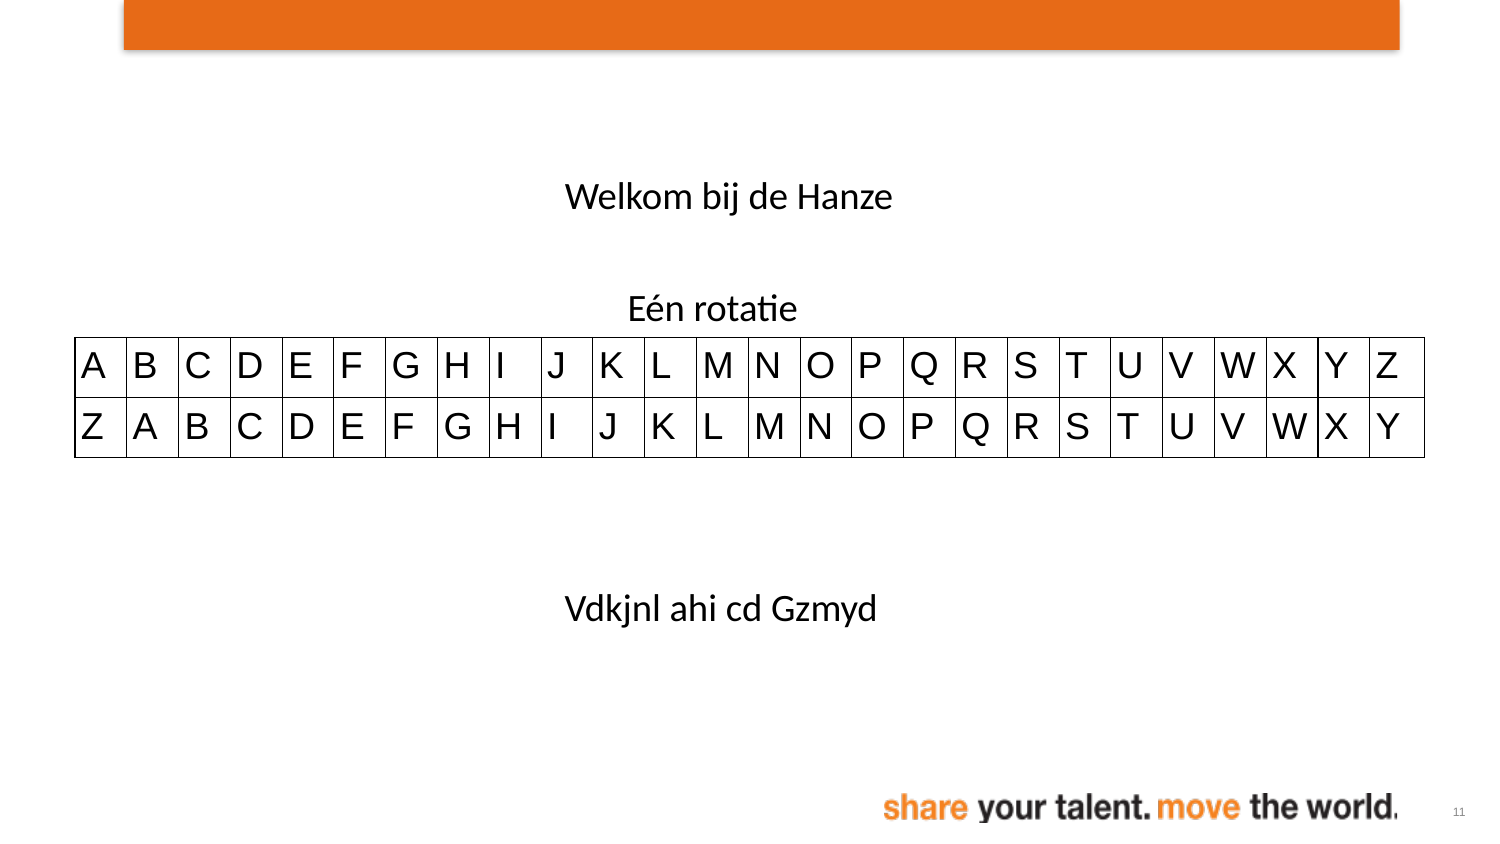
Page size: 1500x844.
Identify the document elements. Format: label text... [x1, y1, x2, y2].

table_header C [179, 338, 230, 397]
table_cell K [645, 398, 696, 457]
table_cell Y [1370, 398, 1424, 457]
text_box Welkom bij de Hanze [550, 112, 909, 225]
table_cell V [1215, 398, 1266, 457]
table_header D [231, 338, 282, 397]
table_header F [334, 338, 385, 397]
table_header Y [1319, 338, 1369, 397]
table_header Q [904, 338, 955, 397]
table_cell G [438, 398, 489, 457]
table_header P [852, 338, 903, 397]
table_cell N [801, 398, 851, 457]
table_header G [386, 338, 437, 397]
table_cell W [1267, 398, 1317, 457]
table_header T [1060, 338, 1110, 397]
table_header W [1215, 338, 1266, 397]
table_cell P [904, 398, 955, 457]
table_header K [593, 338, 644, 397]
table_header X [1267, 338, 1317, 397]
text_box Vdkjnl ahi cd Gzmyd [549, 524, 893, 637]
table_cell R [1008, 398, 1059, 457]
table_cell J [593, 398, 644, 457]
table_header V [1163, 338, 1214, 397]
table_header E [283, 338, 333, 397]
table_cell Z [76, 398, 126, 457]
table_header L [645, 338, 696, 397]
table_cell A [127, 398, 178, 457]
table_cell B [179, 398, 230, 457]
table_header J [542, 338, 592, 397]
table_cell I [542, 398, 592, 457]
table_header H [438, 338, 489, 397]
table_cell L [697, 398, 748, 457]
table_cell X [1319, 398, 1369, 457]
table_header A [76, 338, 126, 397]
table_cell S [1060, 398, 1110, 457]
table_header U [1111, 338, 1162, 397]
table_header O [801, 338, 851, 397]
table_cell D [283, 398, 333, 457]
table_header I [490, 338, 541, 397]
table_cell C [231, 398, 282, 457]
table_header R [956, 338, 1007, 397]
table_cell U [1163, 398, 1214, 457]
table_cell T [1111, 398, 1162, 457]
table_cell O [852, 398, 903, 457]
table_header M [697, 338, 748, 397]
table_cell H [490, 398, 541, 457]
table_cell E [334, 398, 385, 457]
table_header N [749, 338, 800, 397]
table_header S [1008, 338, 1059, 397]
slide_number 11 [1411, 782, 1466, 827]
table_header Z [1370, 338, 1424, 397]
table_cell F [386, 398, 437, 457]
table_header B [127, 338, 178, 397]
table_cell Q [956, 398, 1007, 457]
text_box Eén rotatie [612, 224, 814, 337]
table_cell M [749, 398, 800, 457]
